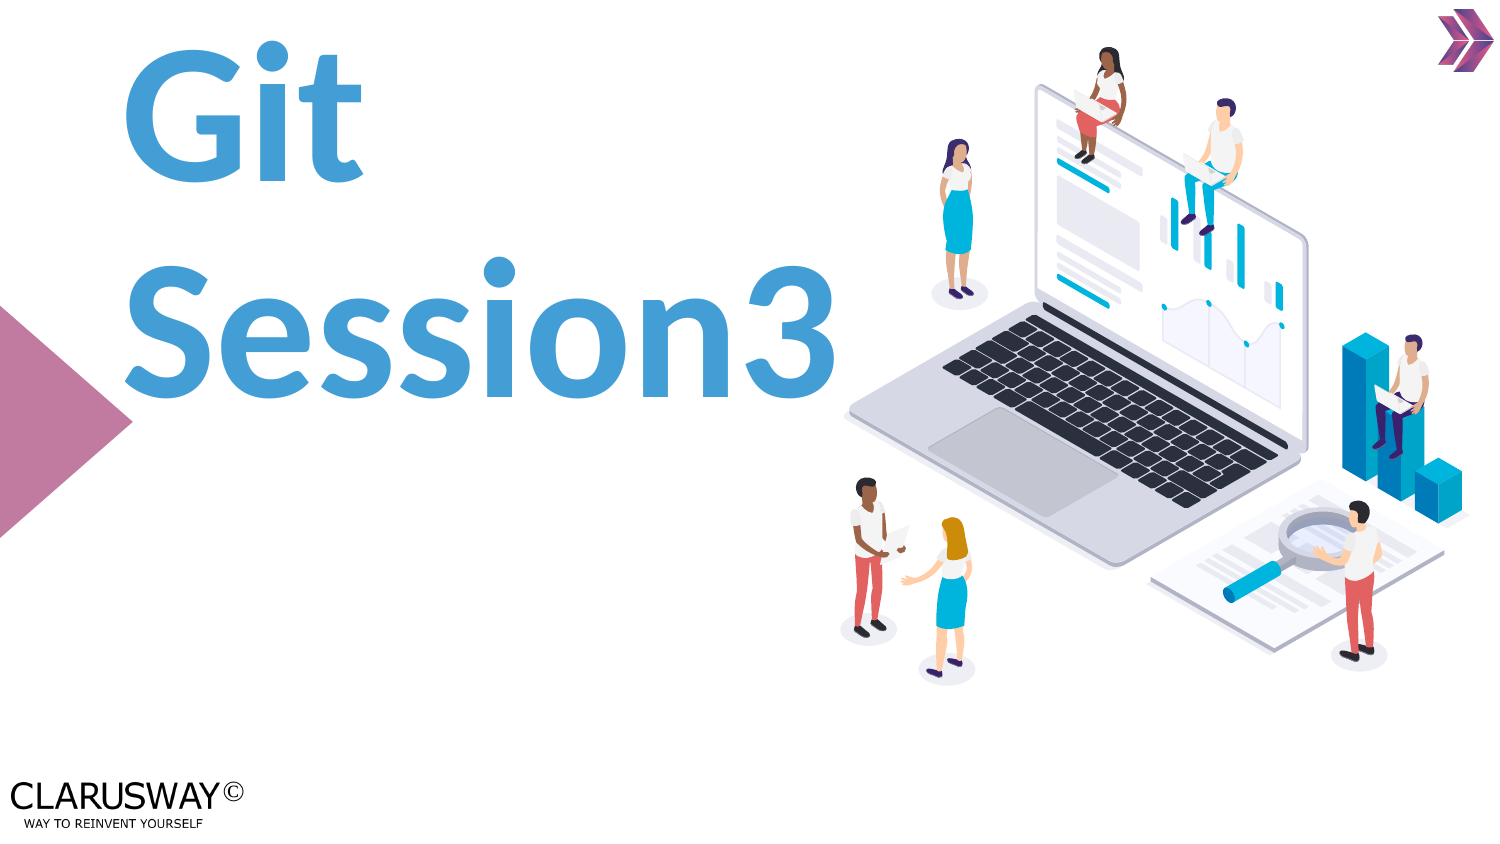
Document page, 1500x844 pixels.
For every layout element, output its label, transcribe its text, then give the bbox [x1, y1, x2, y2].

picture [1438, 9, 1494, 72]
title Git Session3 [121, 216, 834, 449]
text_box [839, 46, 1471, 686]
picture [11, 782, 220, 828]
